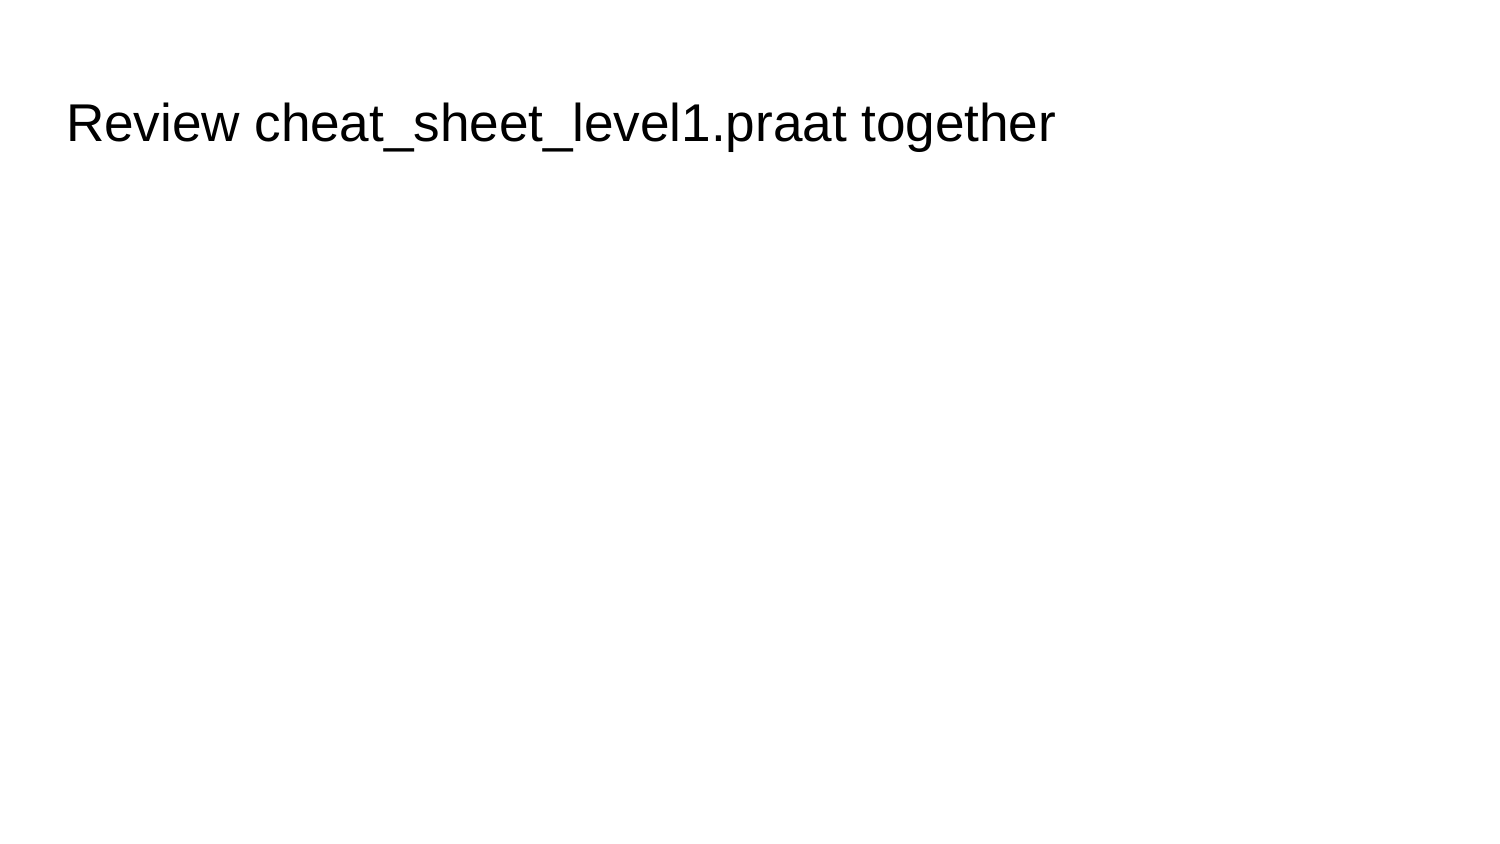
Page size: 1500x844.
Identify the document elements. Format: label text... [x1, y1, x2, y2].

title Review cheat_sheet_level1.praat together [51, 72, 1449, 167]
